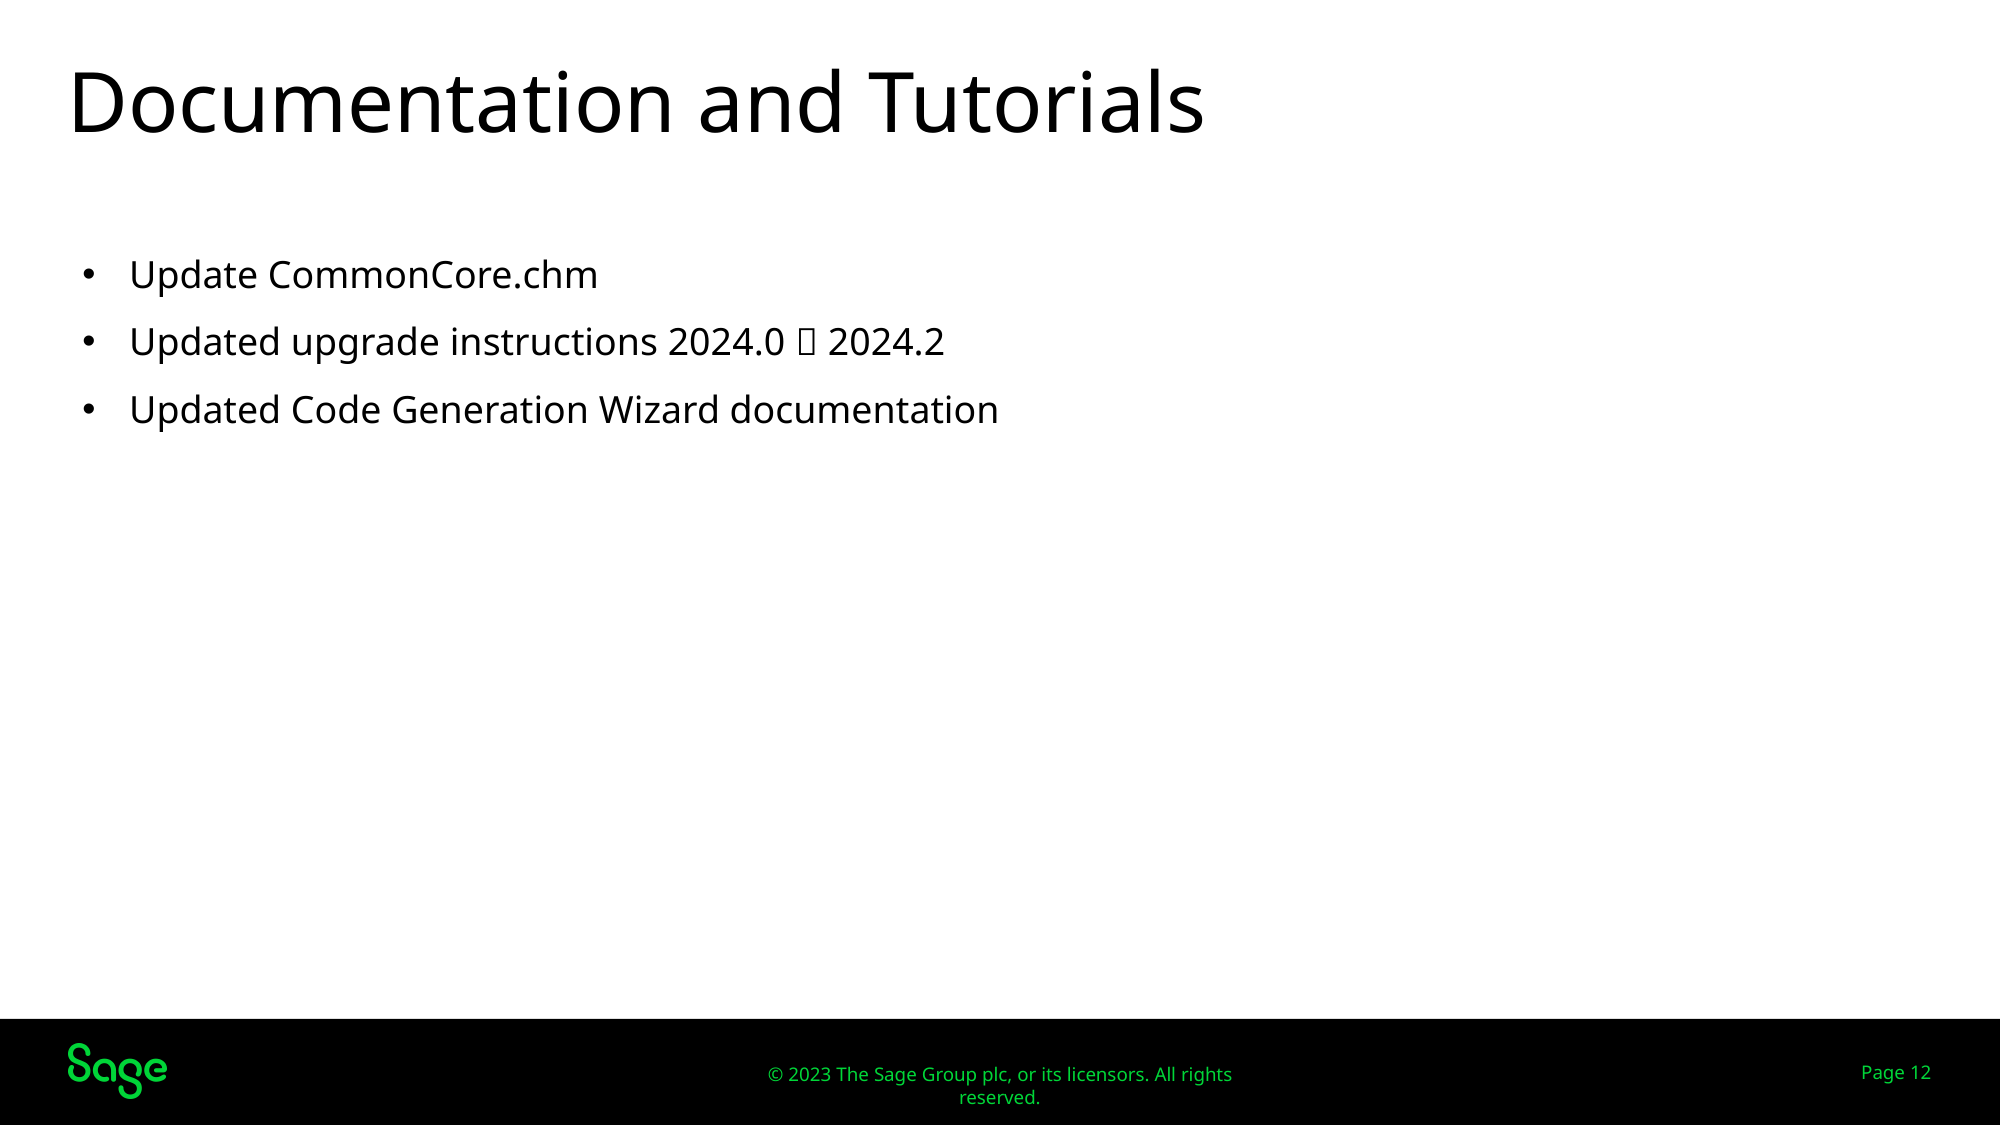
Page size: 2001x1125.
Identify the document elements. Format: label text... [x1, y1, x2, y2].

title Documentation and Tutorials [67, 49, 1930, 147]
text_box Update CommonCore.chm Updated upgrade instructions 2024.0  2024.2 Updated Code Generation Wizard documentation [67, 220, 1777, 506]
slide_number Page 12 [1809, 1043, 1947, 1104]
picture [68, 1043, 167, 1099]
